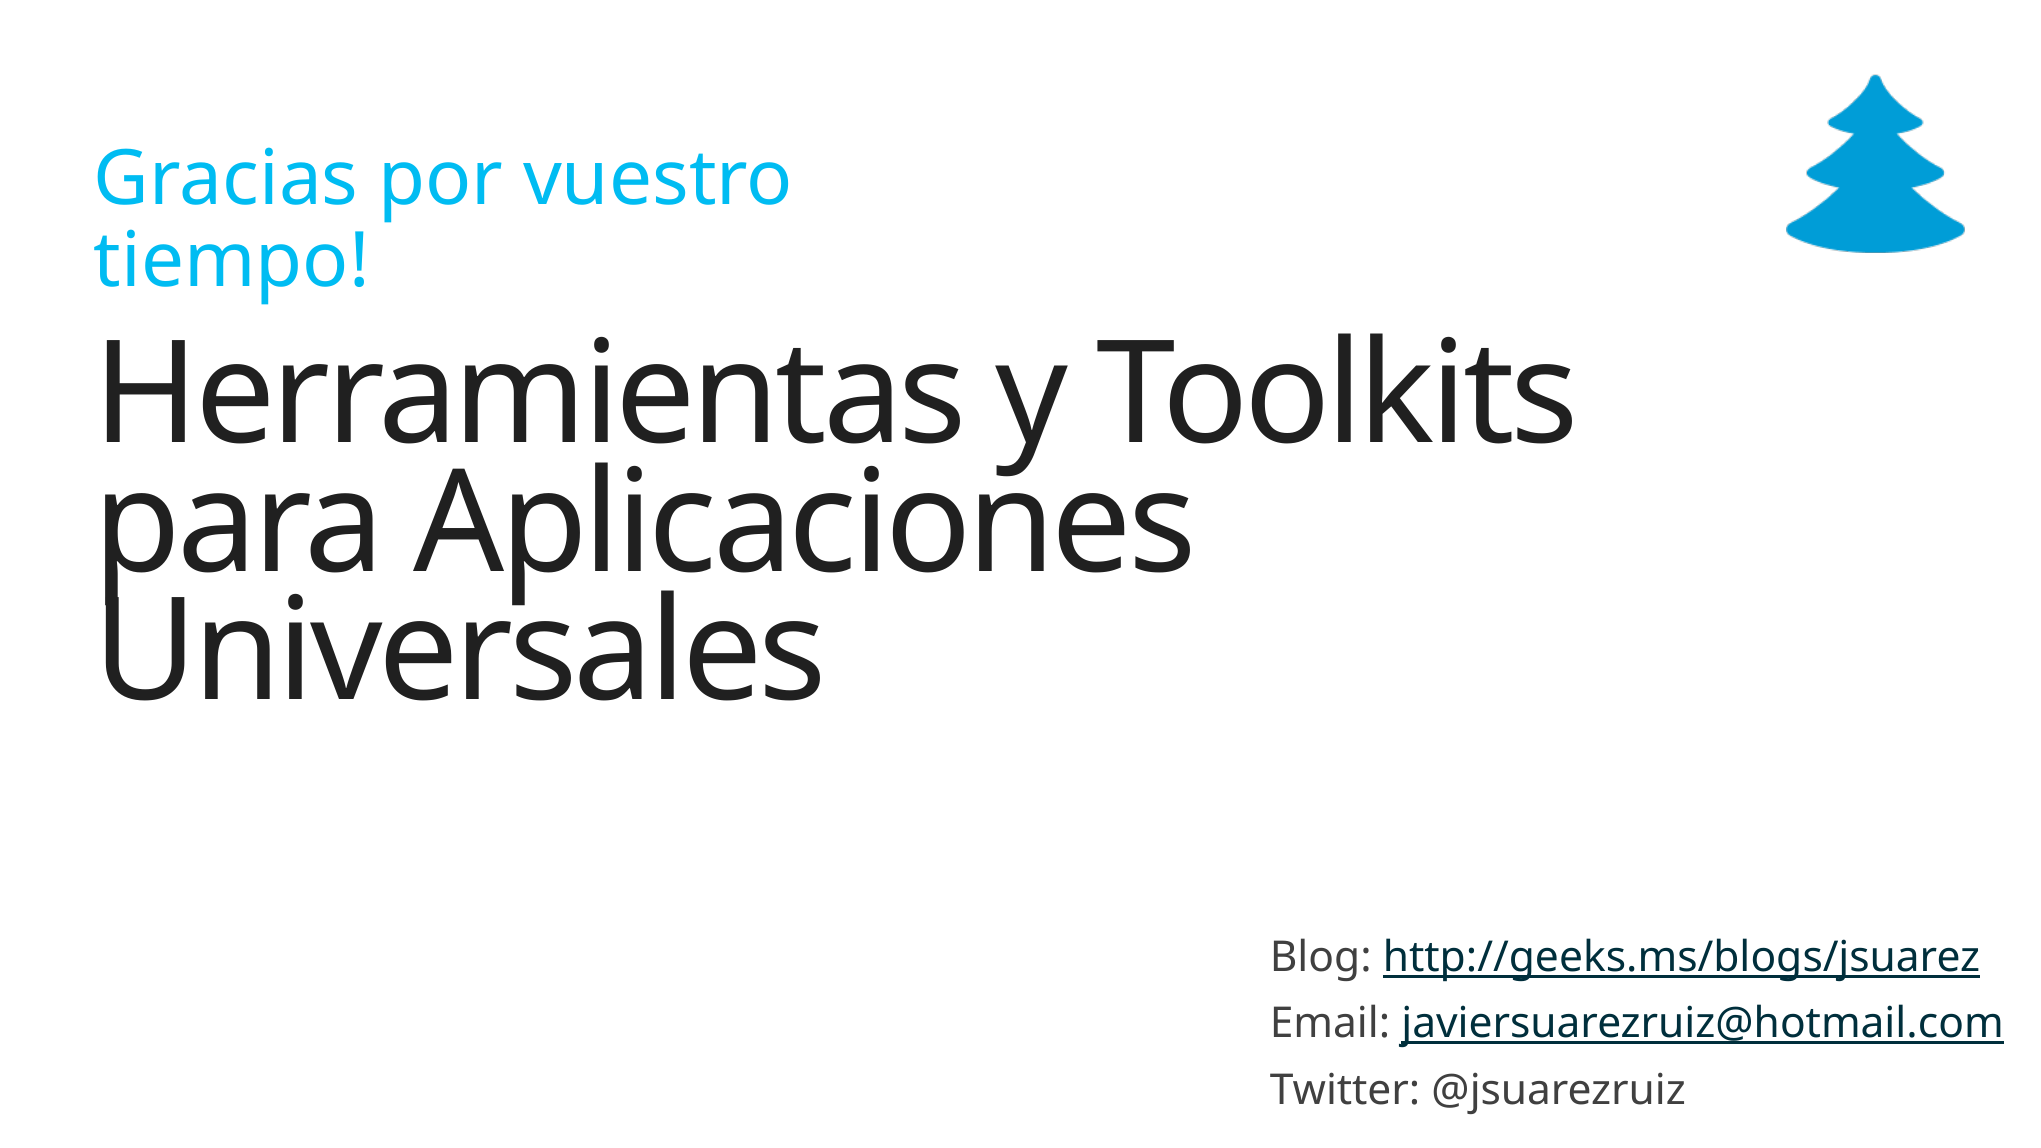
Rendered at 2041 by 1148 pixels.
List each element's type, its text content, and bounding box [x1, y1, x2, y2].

subtitle Gracias por vuestro tiempo! [70, 123, 1074, 204]
text_box Blog: http://geeks.ms/blogs/jsuarez Email: javiersuarezruiz@hotmail.com Twitter: @jsuarezruiz [1249, 869, 2039, 1147]
title Herramientas y Toolkits para Aplicaciones Universales [70, 324, 1636, 791]
picture [1710, 0, 2041, 330]
